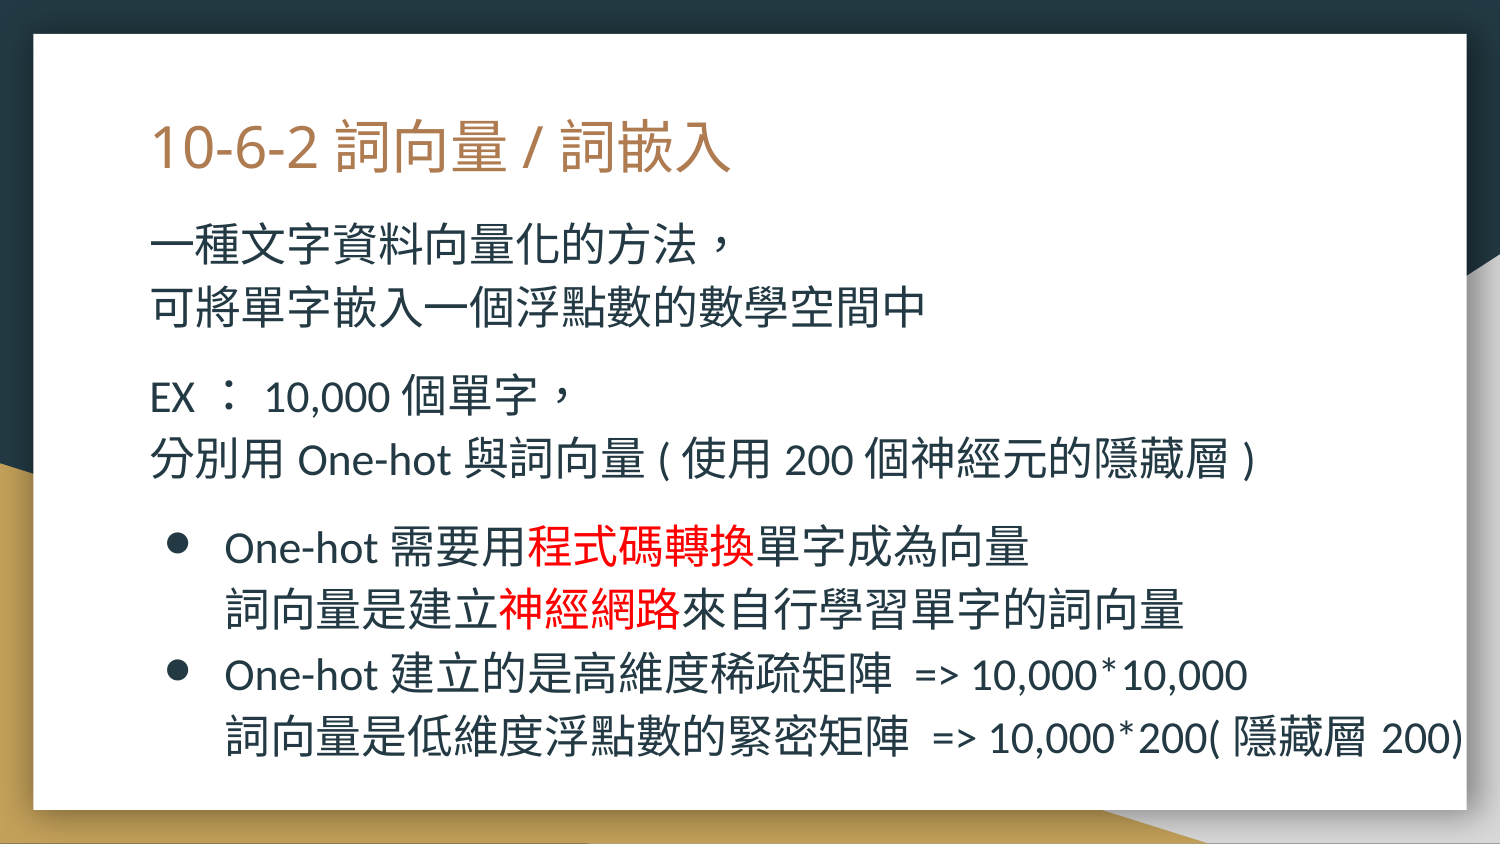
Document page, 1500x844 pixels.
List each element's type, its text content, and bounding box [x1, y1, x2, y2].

title 10-6-2詞向量/詞嵌入 [134, 94, 1366, 183]
list 一種文字資料向量化的方法， 可將單字嵌入一個浮點數的數學空間中 EX：10,000個單字， 分別用One-hot與詞向量(使用200個神經元的隱藏層) One-hot需要用程式碼轉換單字成為向量 詞向量是建立神經網路來自行學習單字的詞向量 One-hot建立的是高維度稀疏矩陣 => 10,000*10,000 詞向量是低維度浮點數的緊密矩陣 => 10,000*200(隱藏層200) [134, 192, 1500, 823]
